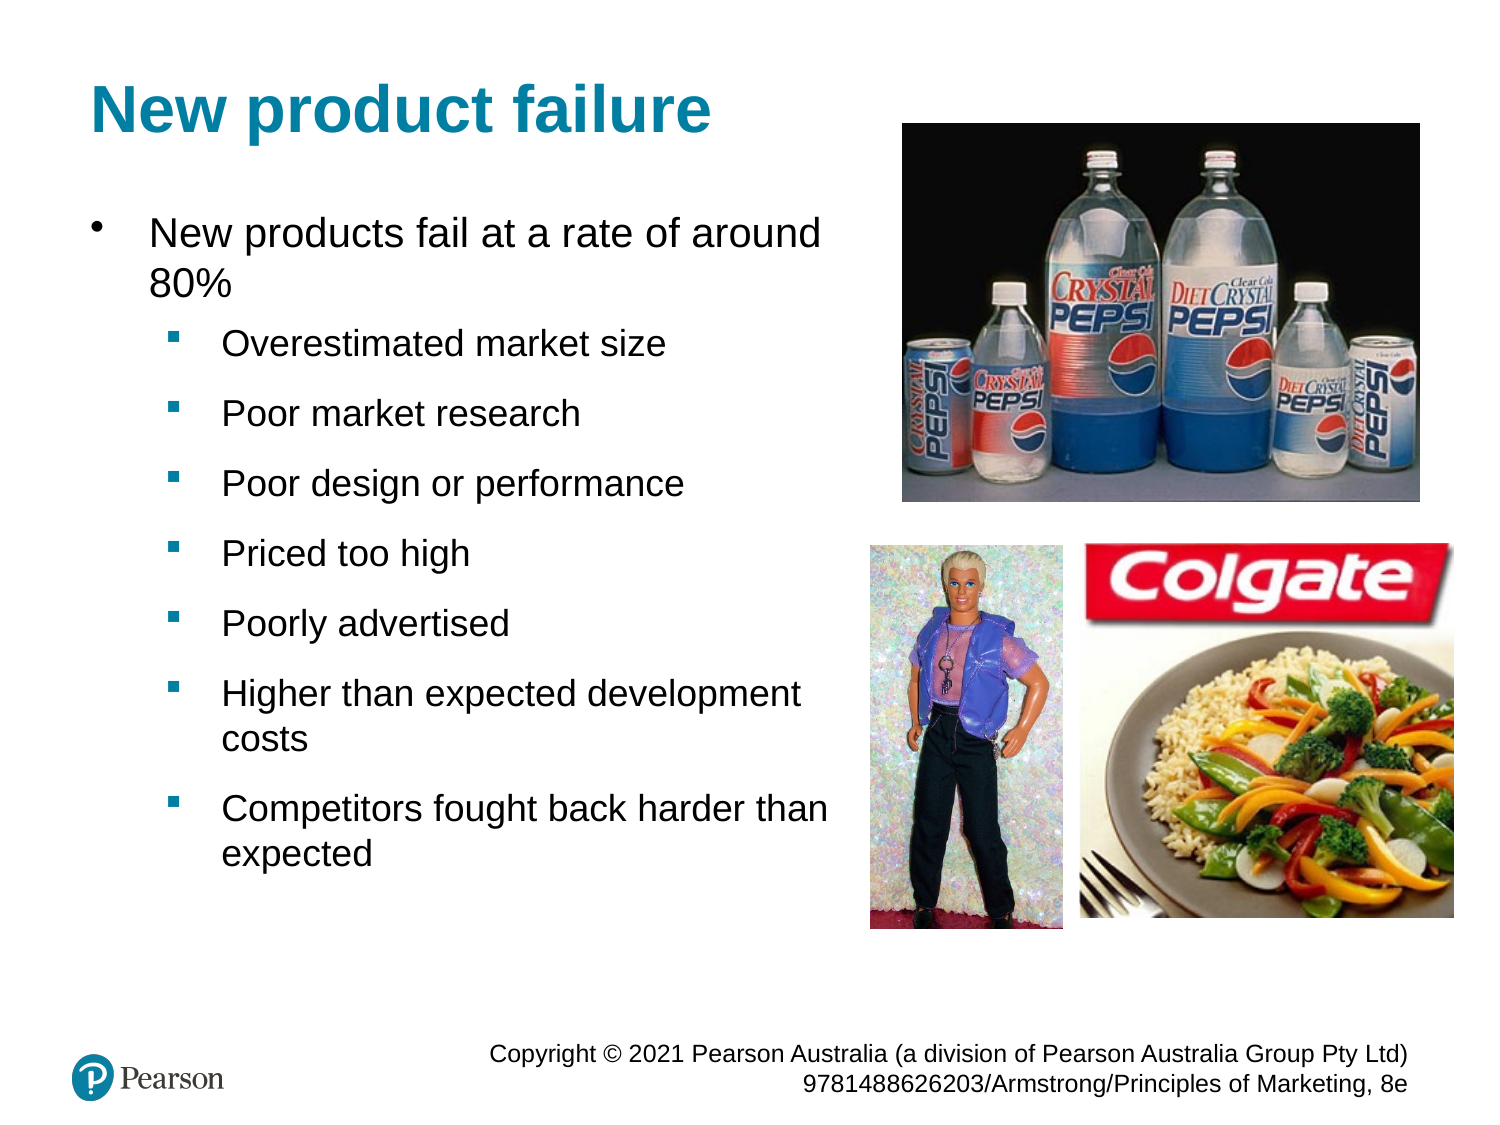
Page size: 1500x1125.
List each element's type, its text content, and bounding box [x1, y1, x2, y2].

picture [902, 123, 1420, 503]
picture [98, 1054, 224, 1101]
picture [80, 1063, 106, 1088]
picture [72, 1054, 88, 1070]
title New product failure [75, 35, 1425, 161]
list New products fail at a rate of around 80% Overestimated market size Poor market research Poor design or performance Priced too high Poorly advertised Higher than expected development costs Competitors fought back harder than expected [75, 191, 854, 934]
picture [1079, 543, 1454, 918]
picture [72, 1087, 83, 1101]
picture [869, 545, 1063, 929]
